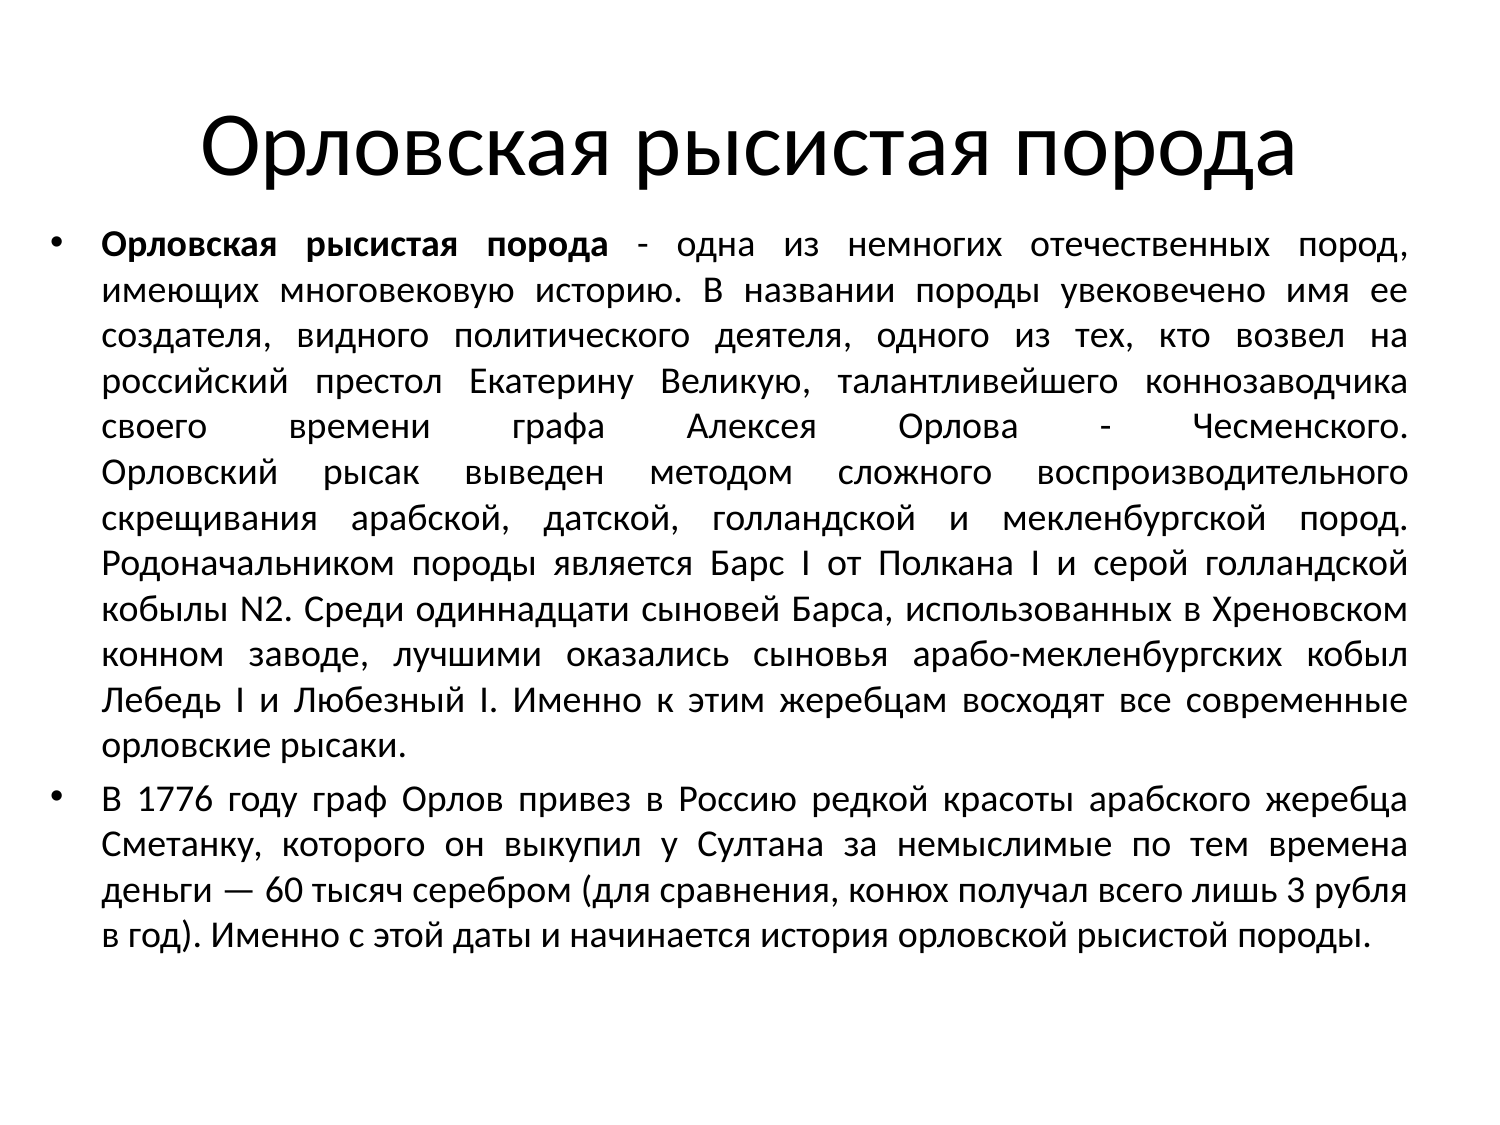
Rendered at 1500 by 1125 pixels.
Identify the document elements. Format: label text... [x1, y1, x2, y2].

list Орловская рысистая порода - одна из немногих отечественных пород, имеющих многовековую историю. В названии породы увековечено имя ее создателя, видного политического деятеля, одного из тех, кто возвел на российский престол Екатерину Великую, талантливейшего коннозаводчика своего времени графа Алексея Орлова - Чесменского. Орловский рысак выведен методом сложного воспроизводительного скрещивания арабской, датской, голландской и мекленбургской пород. Родоначальником породы является Барс I от Полкана I и серой голландской кобылы N2. Среди одиннадцати сыновей Барса, использованных в Хреновском конном заводе, лучшими оказались сыновья арабо-мекленбургских кобыл Лебедь I и Любезный I. Именно к этим жеребцам восходят все современные орловские рысаки. В 1776 году граф Орлов привез в Россию редкой красоты арабского жеребца Сметанку, которого он выкупил у Султана за немыслимые по тем времена деньги — 60 тысяч серебром (для сравнения, конюх получал всего лишь 3 рубля в год). Именно с этой даты и начинается история орловской рысистой породы. [35, 210, 1425, 1005]
title Орловская рысистая порода [75, 45, 1425, 210]
